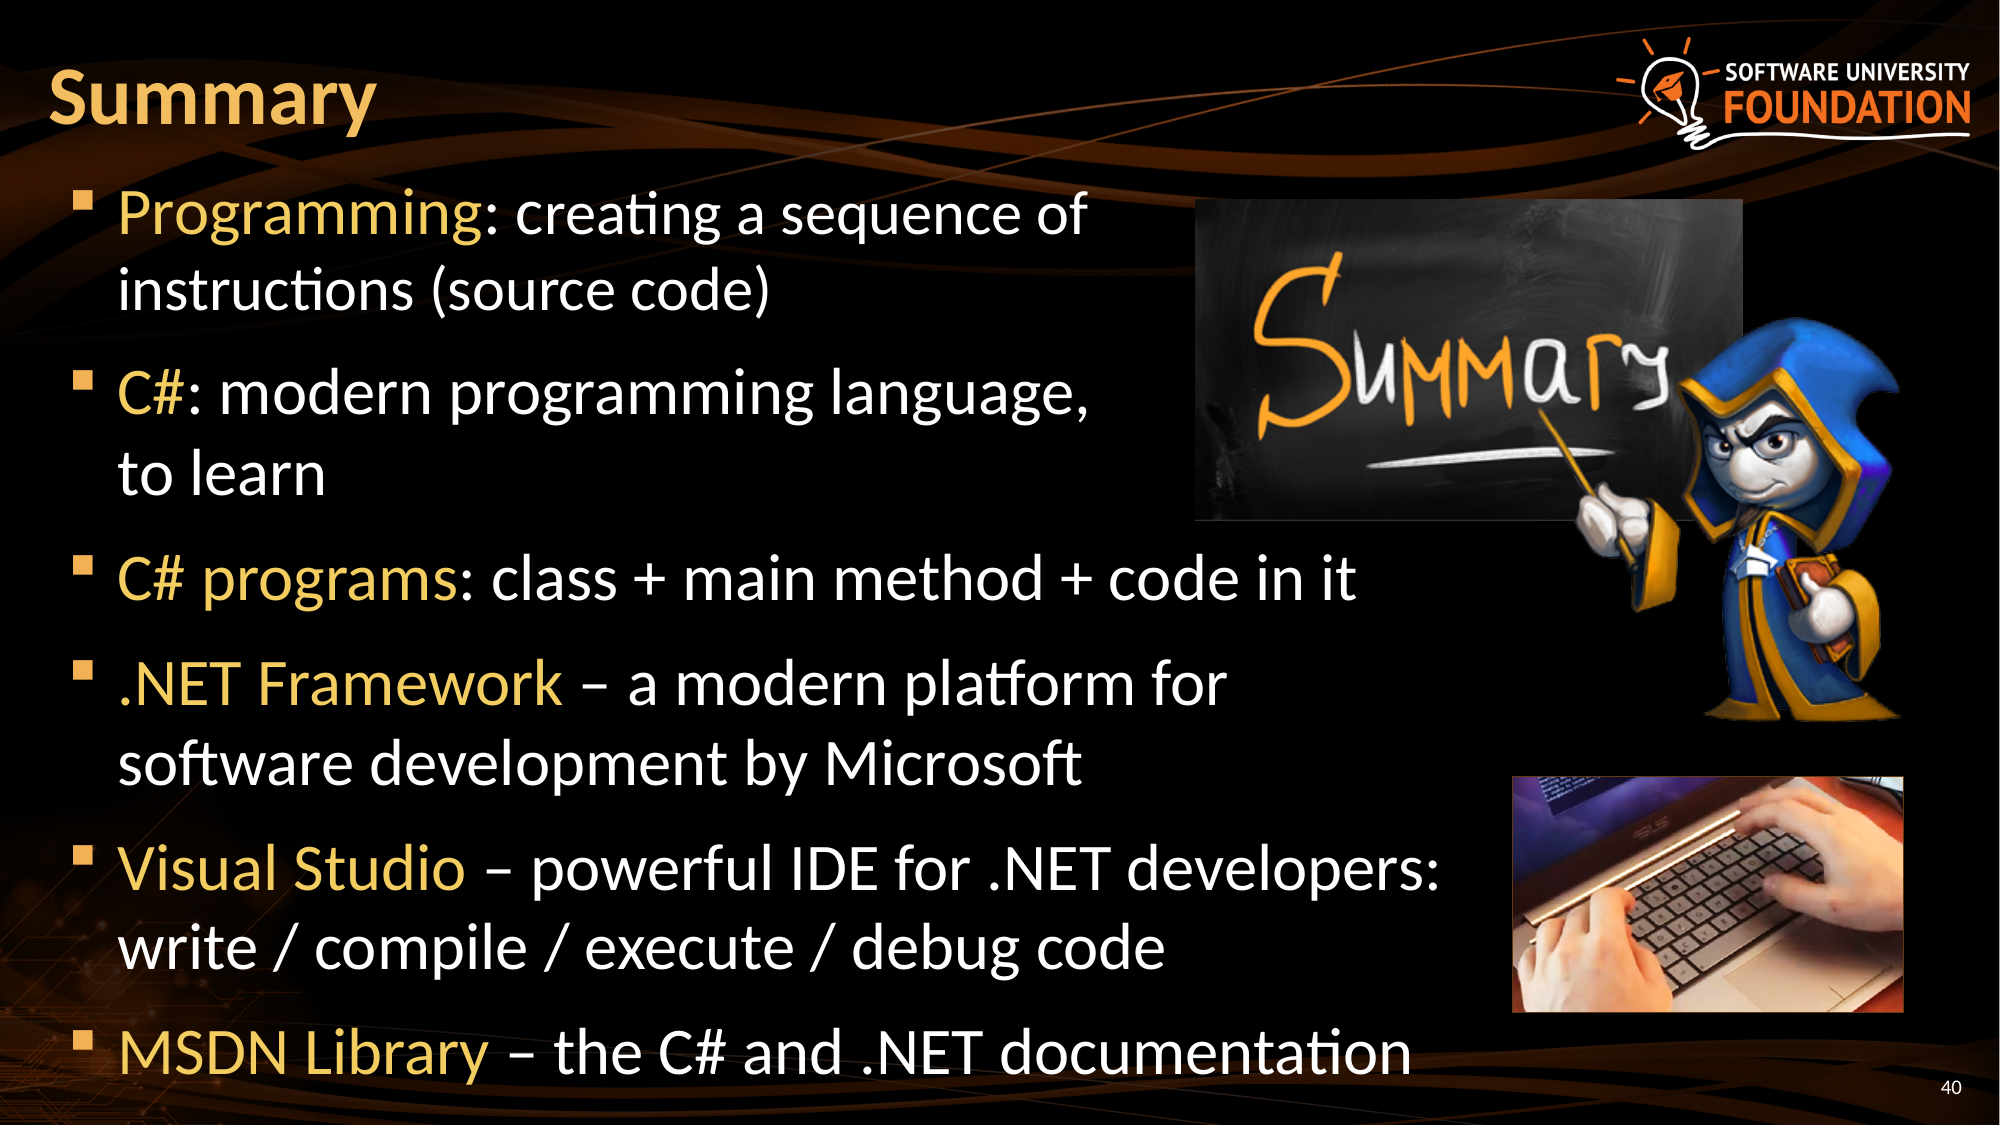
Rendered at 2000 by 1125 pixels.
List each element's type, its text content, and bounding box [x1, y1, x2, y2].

list Programming: creating a sequence of instructions (source code) C#: modern programming language, easy to learn C# programs: class + main method + code in it .NET Framework – a modern platform for software development by Microsoft Visual Studio – powerful IDE for .NET developers: write / compile / execute / debug code MSDN Library – the C# and .NET documentation [49, 189, 1488, 1077]
title Summary [30, 6, 1602, 189]
picture [0, 0, 2000, 1125]
slide_number 40 [1897, 1070, 1968, 1103]
